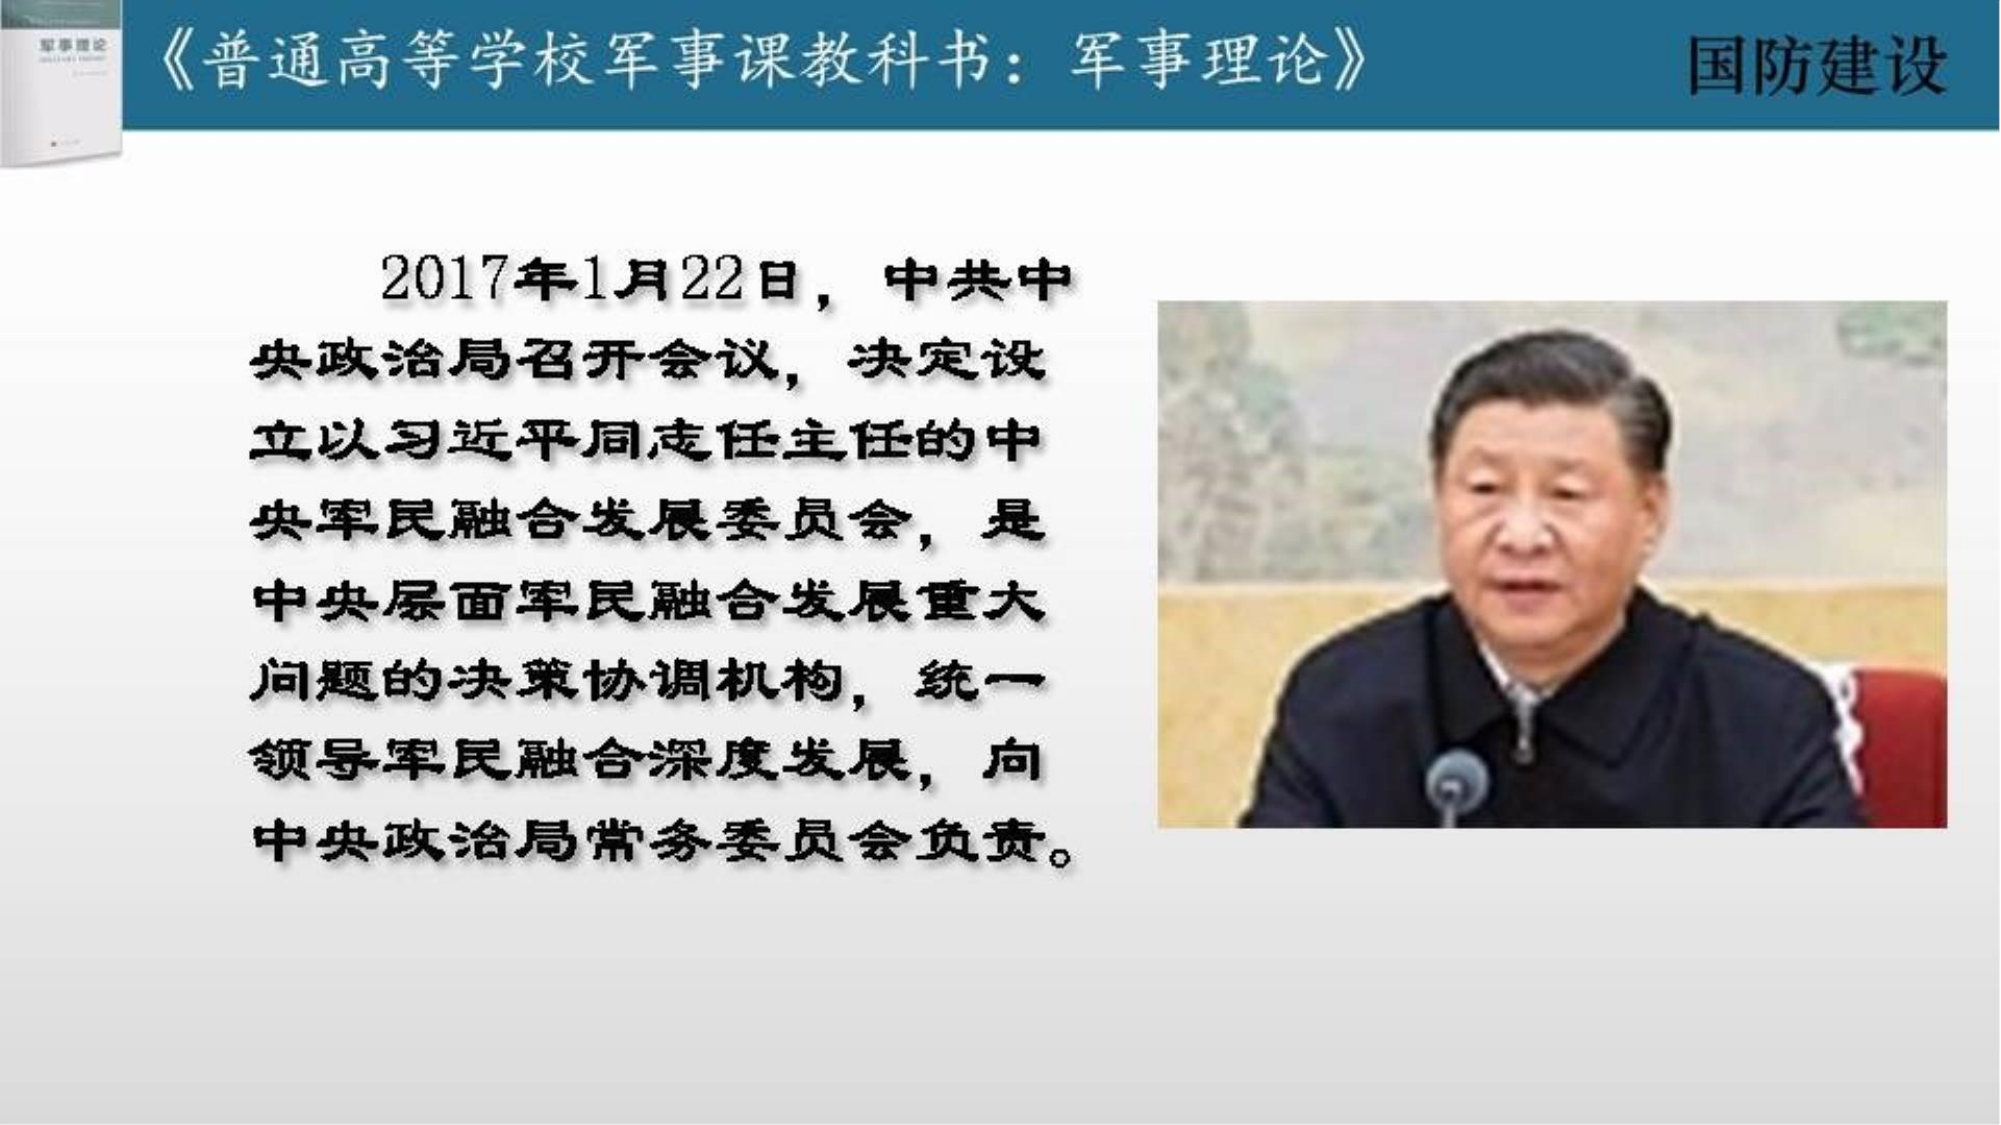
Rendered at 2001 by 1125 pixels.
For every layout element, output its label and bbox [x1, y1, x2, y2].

text_box [0, 0, 2000, 1125]
